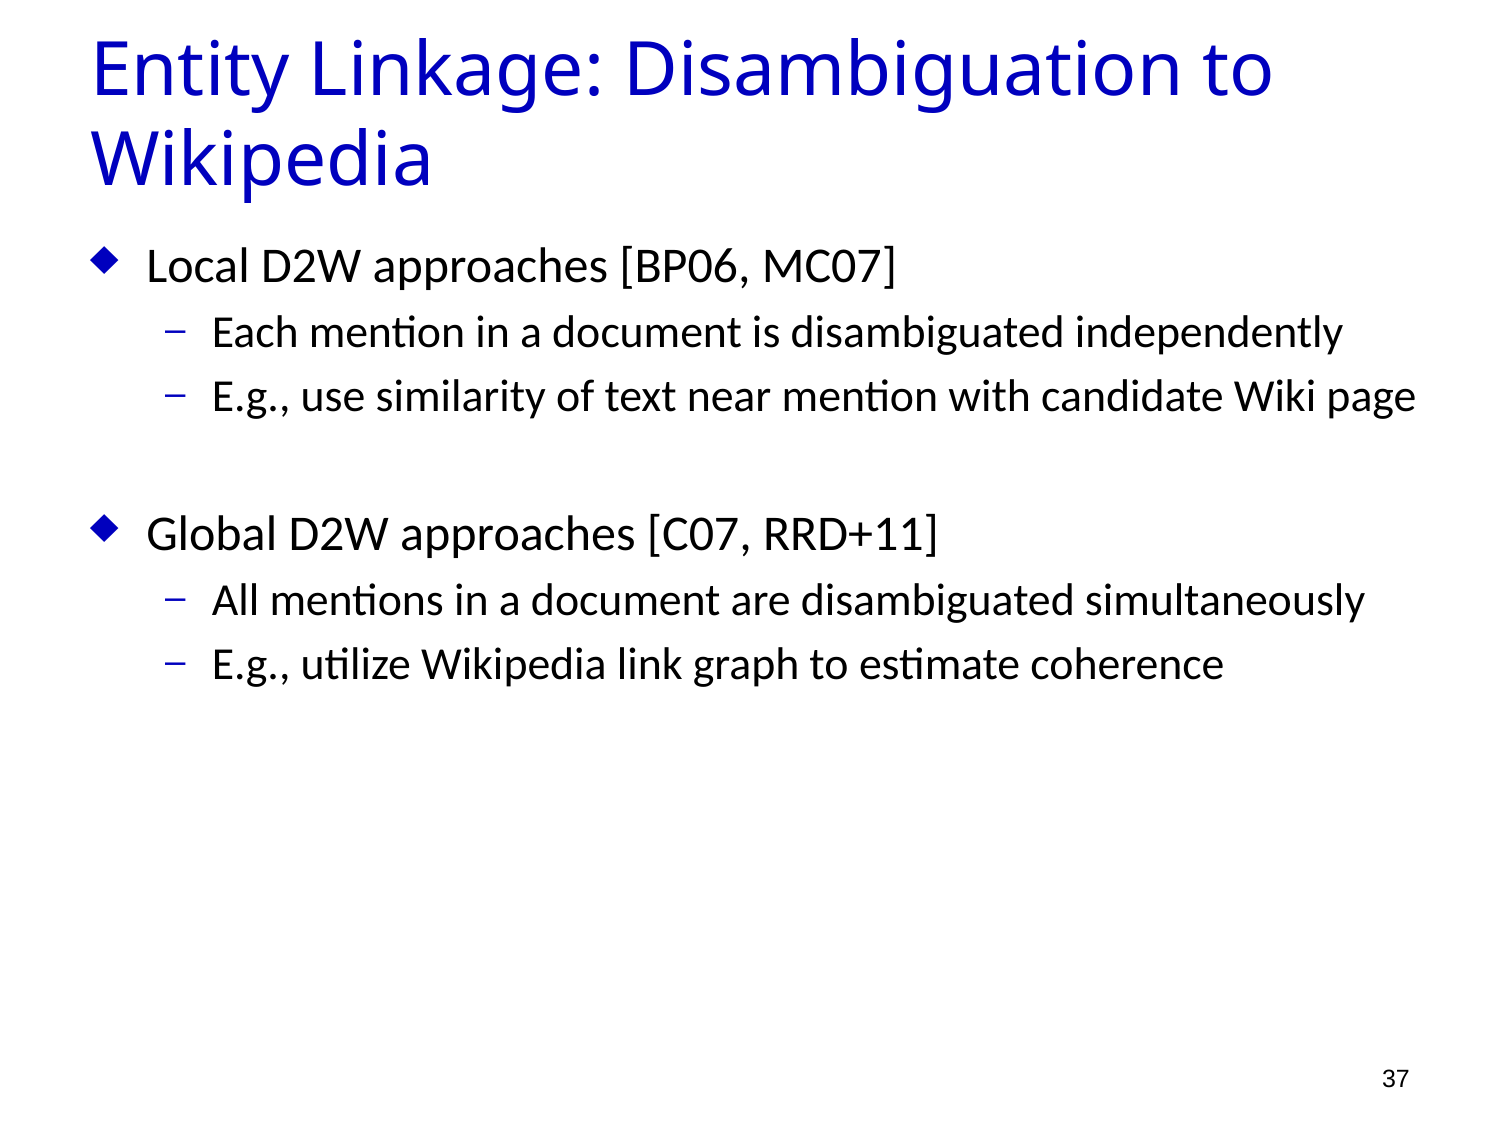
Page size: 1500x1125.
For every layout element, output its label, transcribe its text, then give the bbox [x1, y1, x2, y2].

list Local D2W approaches [BP06, MC07] Each mention in a document is disambiguated independently E.g., use similarity of text near mention with candidate Wiki page Global D2W approaches [C07, RRD+11] All mentions in a document are disambiguated simultaneously E.g., utilize Wikipedia link graph to estimate coherence [74, 224, 1500, 963]
slide_number 37 [1074, 1025, 1425, 1100]
title Entity Linkage: Disambiguation to Wikipedia [74, 45, 1500, 176]
